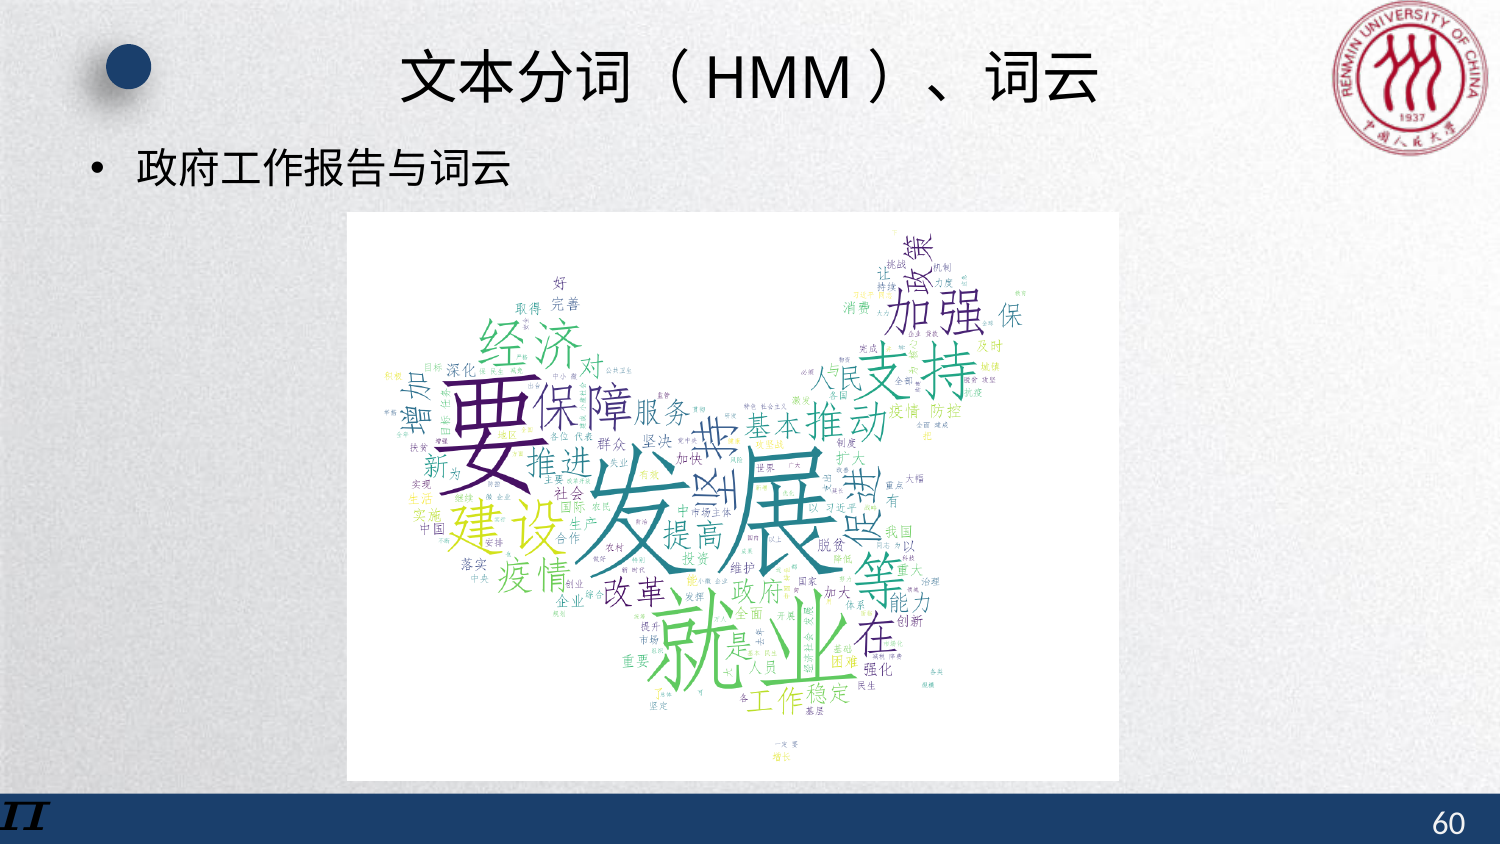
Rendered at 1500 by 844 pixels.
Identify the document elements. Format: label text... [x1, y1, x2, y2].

title 文本分词（HMM）、词云 [75, 33, 1425, 116]
picture [0, 0, 1500, 793]
list 政府工作报告与词云 [75, 134, 1425, 781]
